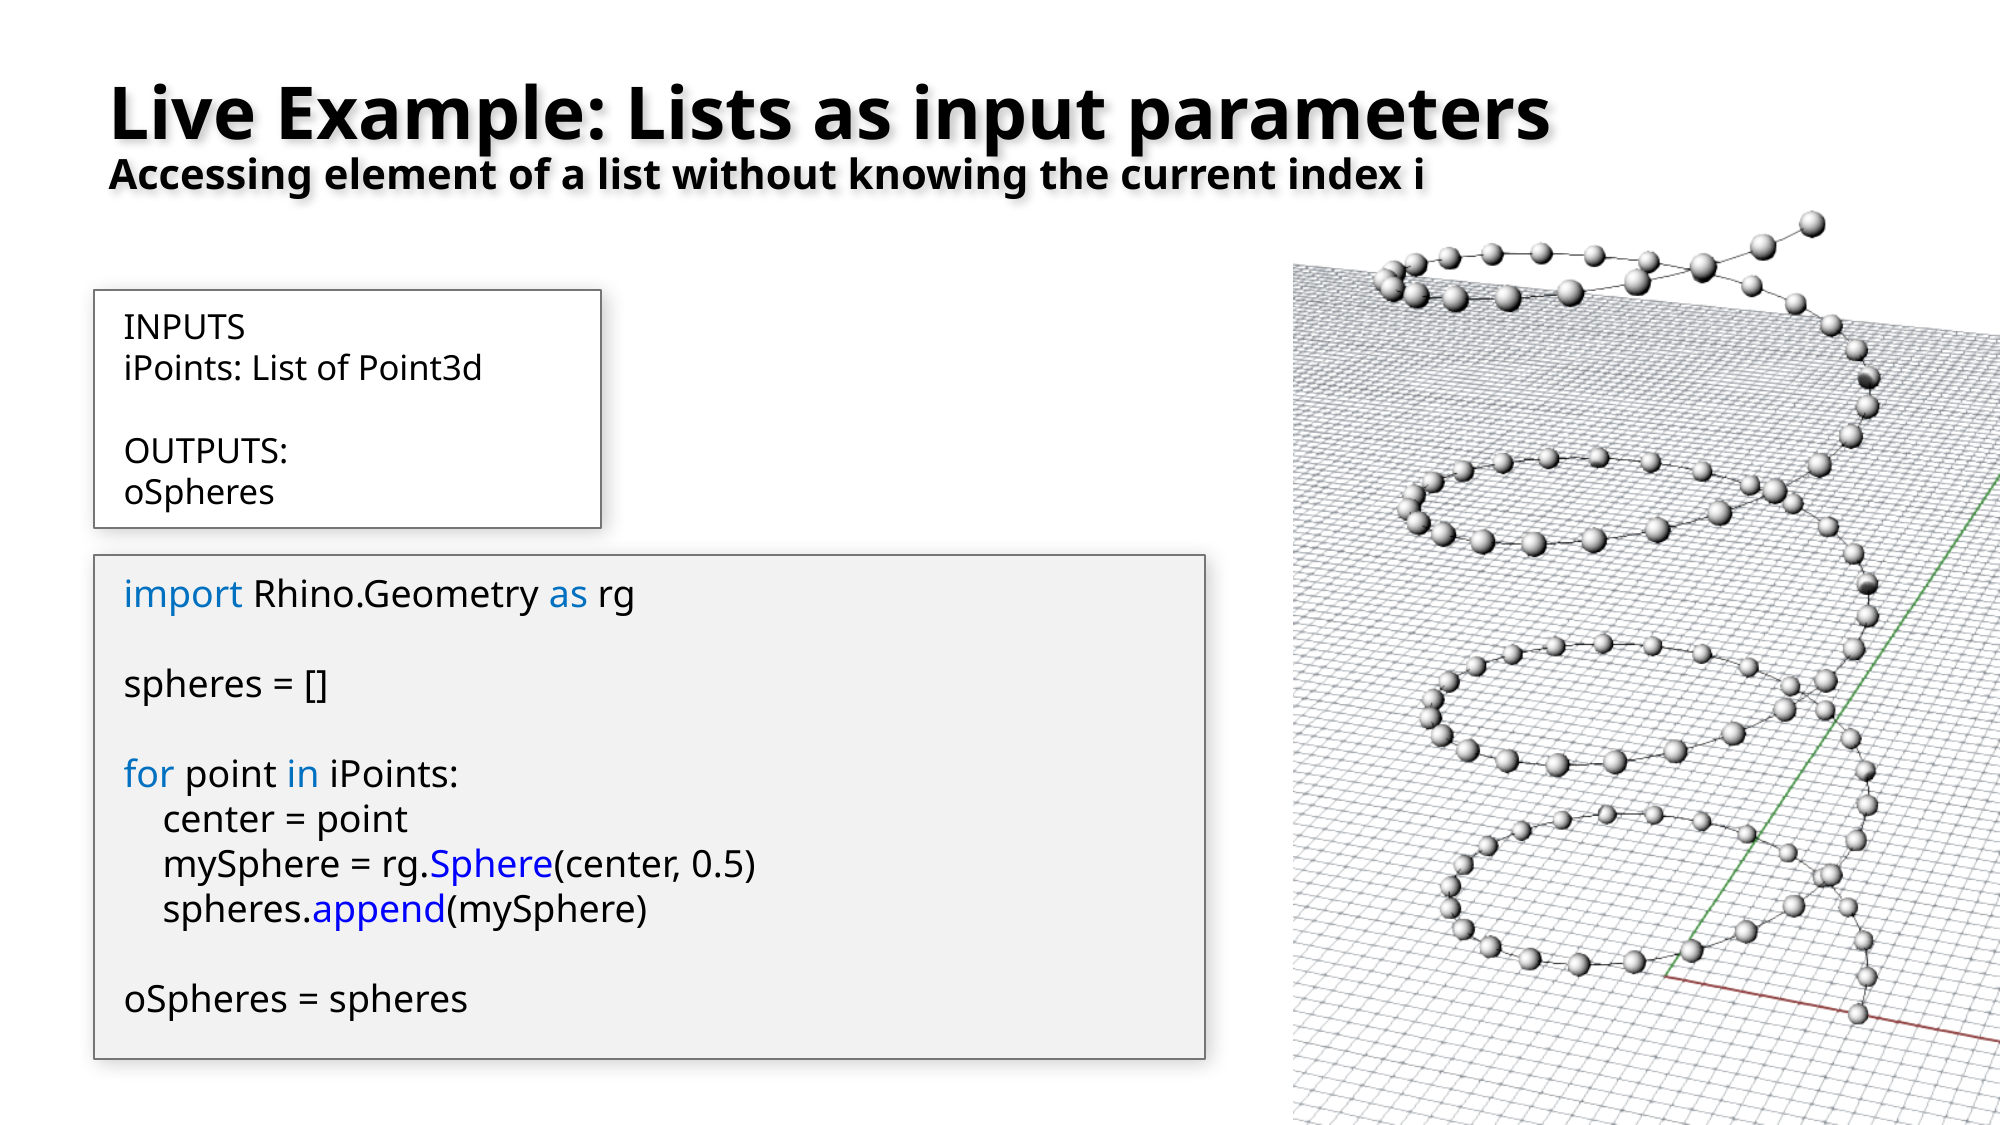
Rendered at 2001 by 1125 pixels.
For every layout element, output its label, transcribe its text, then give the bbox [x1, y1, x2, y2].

text_box Accessing element of a list without knowing the current index i [93, 139, 1292, 236]
title Live Example: Lists as input parameters [93, 59, 1731, 139]
list import Rhino.Geometry as rg spheres = [] for point in iPoints: center = point mySphere = rg.Sphere(center, 0.5) spheres.append(mySphere) oSpheres = spheres [93, 554, 1206, 1060]
picture [1293, 139, 2000, 1125]
text_box INPUTS iPoints: List of Point3d OUTPUTS: oSpheres [93, 289, 601, 529]
